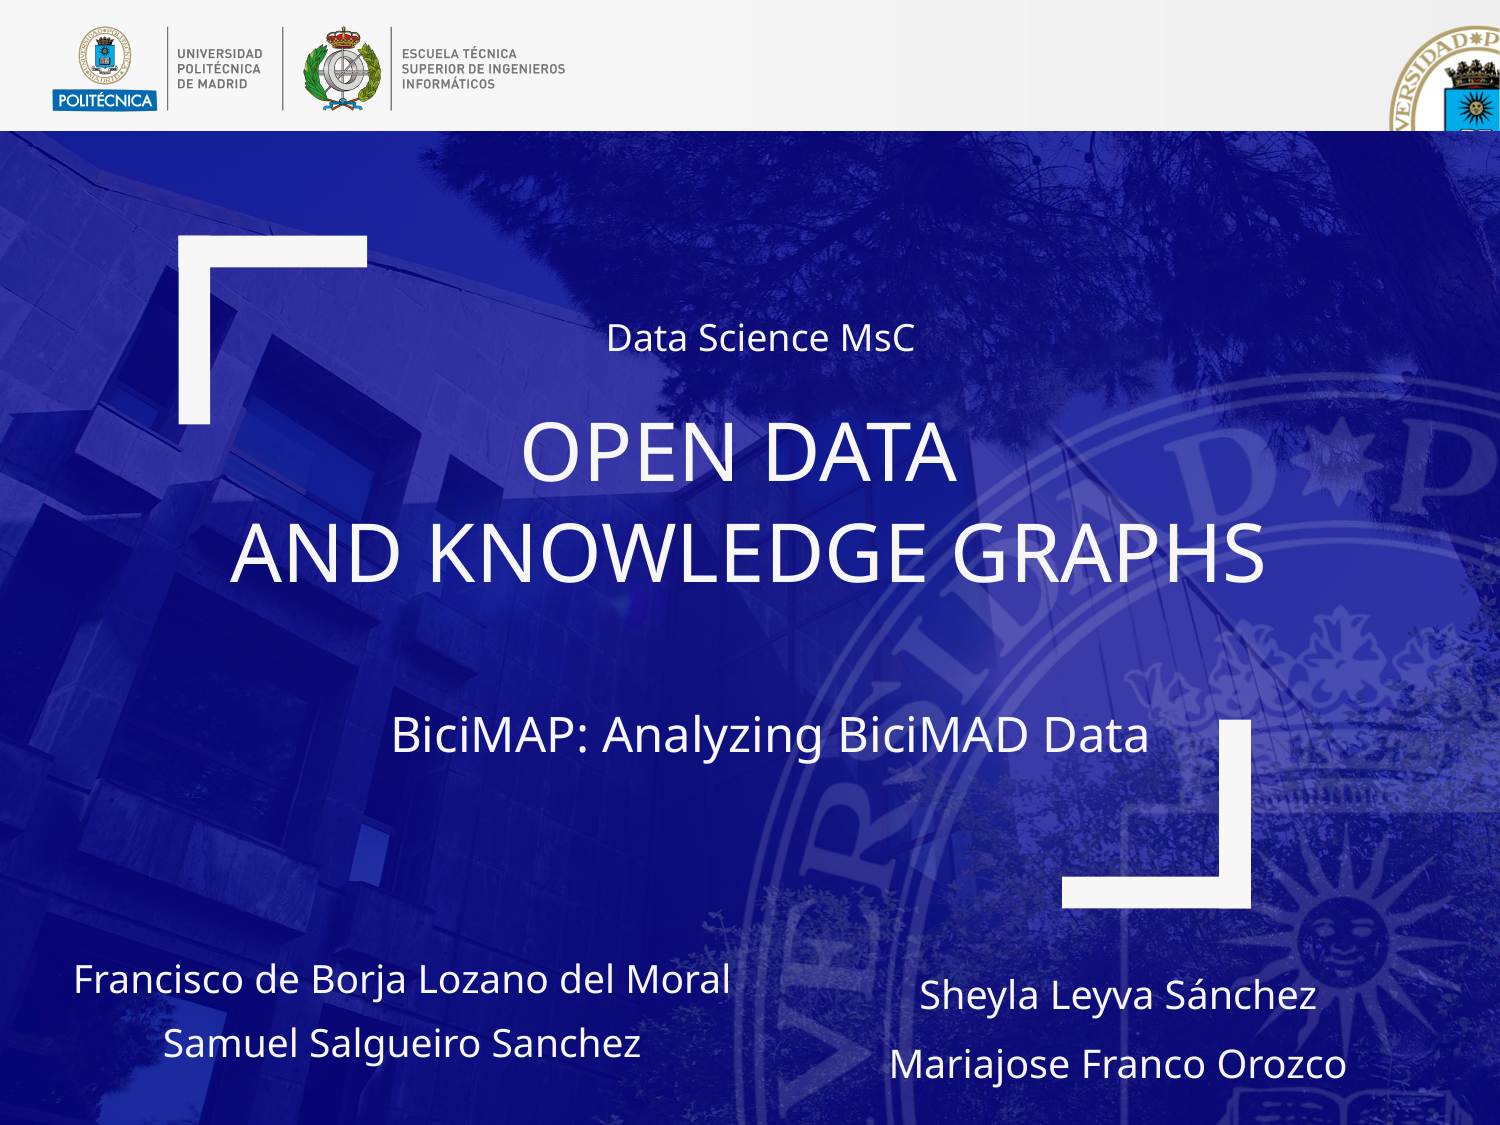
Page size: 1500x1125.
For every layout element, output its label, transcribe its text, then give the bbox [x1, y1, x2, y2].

picture [1387, 23, 1500, 131]
picture [30, 4, 587, 131]
subtitle Francisco de Borja Lozano del Moral Samuel Salgueiro Sanchez [43, 947, 761, 1107]
title Open Data and Knowledge Graphs [200, 393, 1300, 611]
text_box Sheyla Leyva Sánchez Mariajose Franco Orozco [615, 963, 1500, 1125]
picture [1470, 101, 1483, 115]
text_box BiciMAP: Analyzing BiciMAD Data [370, 697, 1171, 789]
text_box Data Science MsC [257, 306, 1264, 377]
